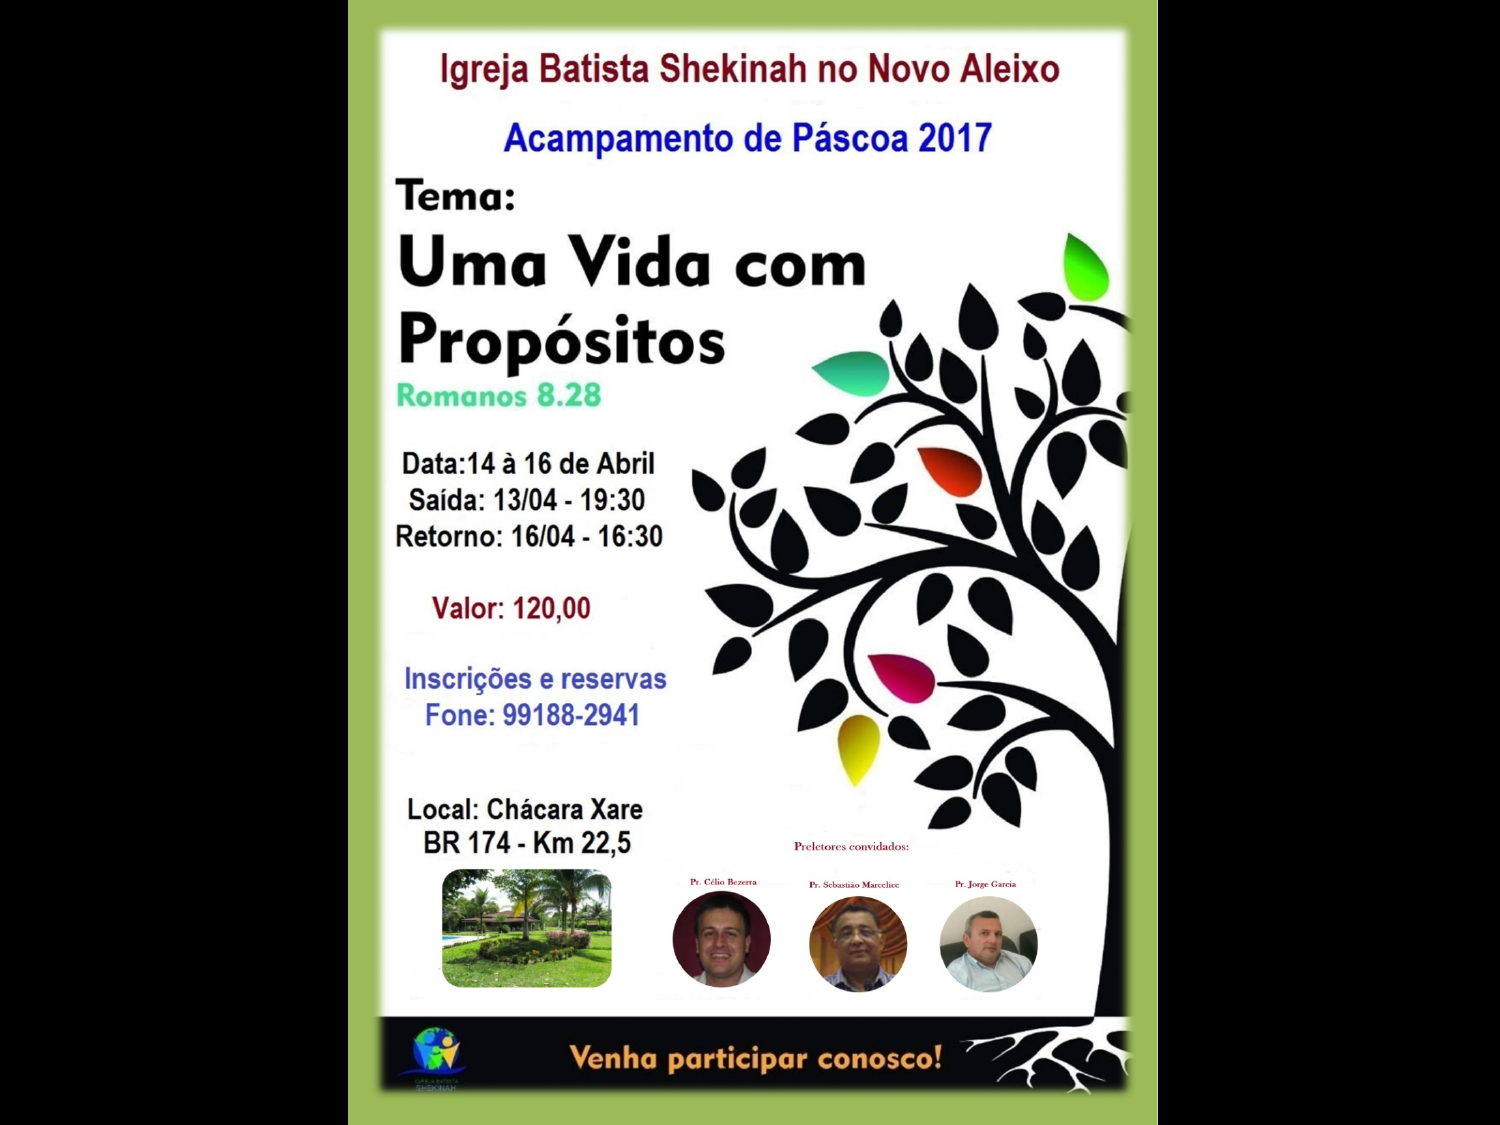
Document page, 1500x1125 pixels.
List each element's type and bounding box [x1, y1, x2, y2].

picture [348, 0, 1158, 1125]
